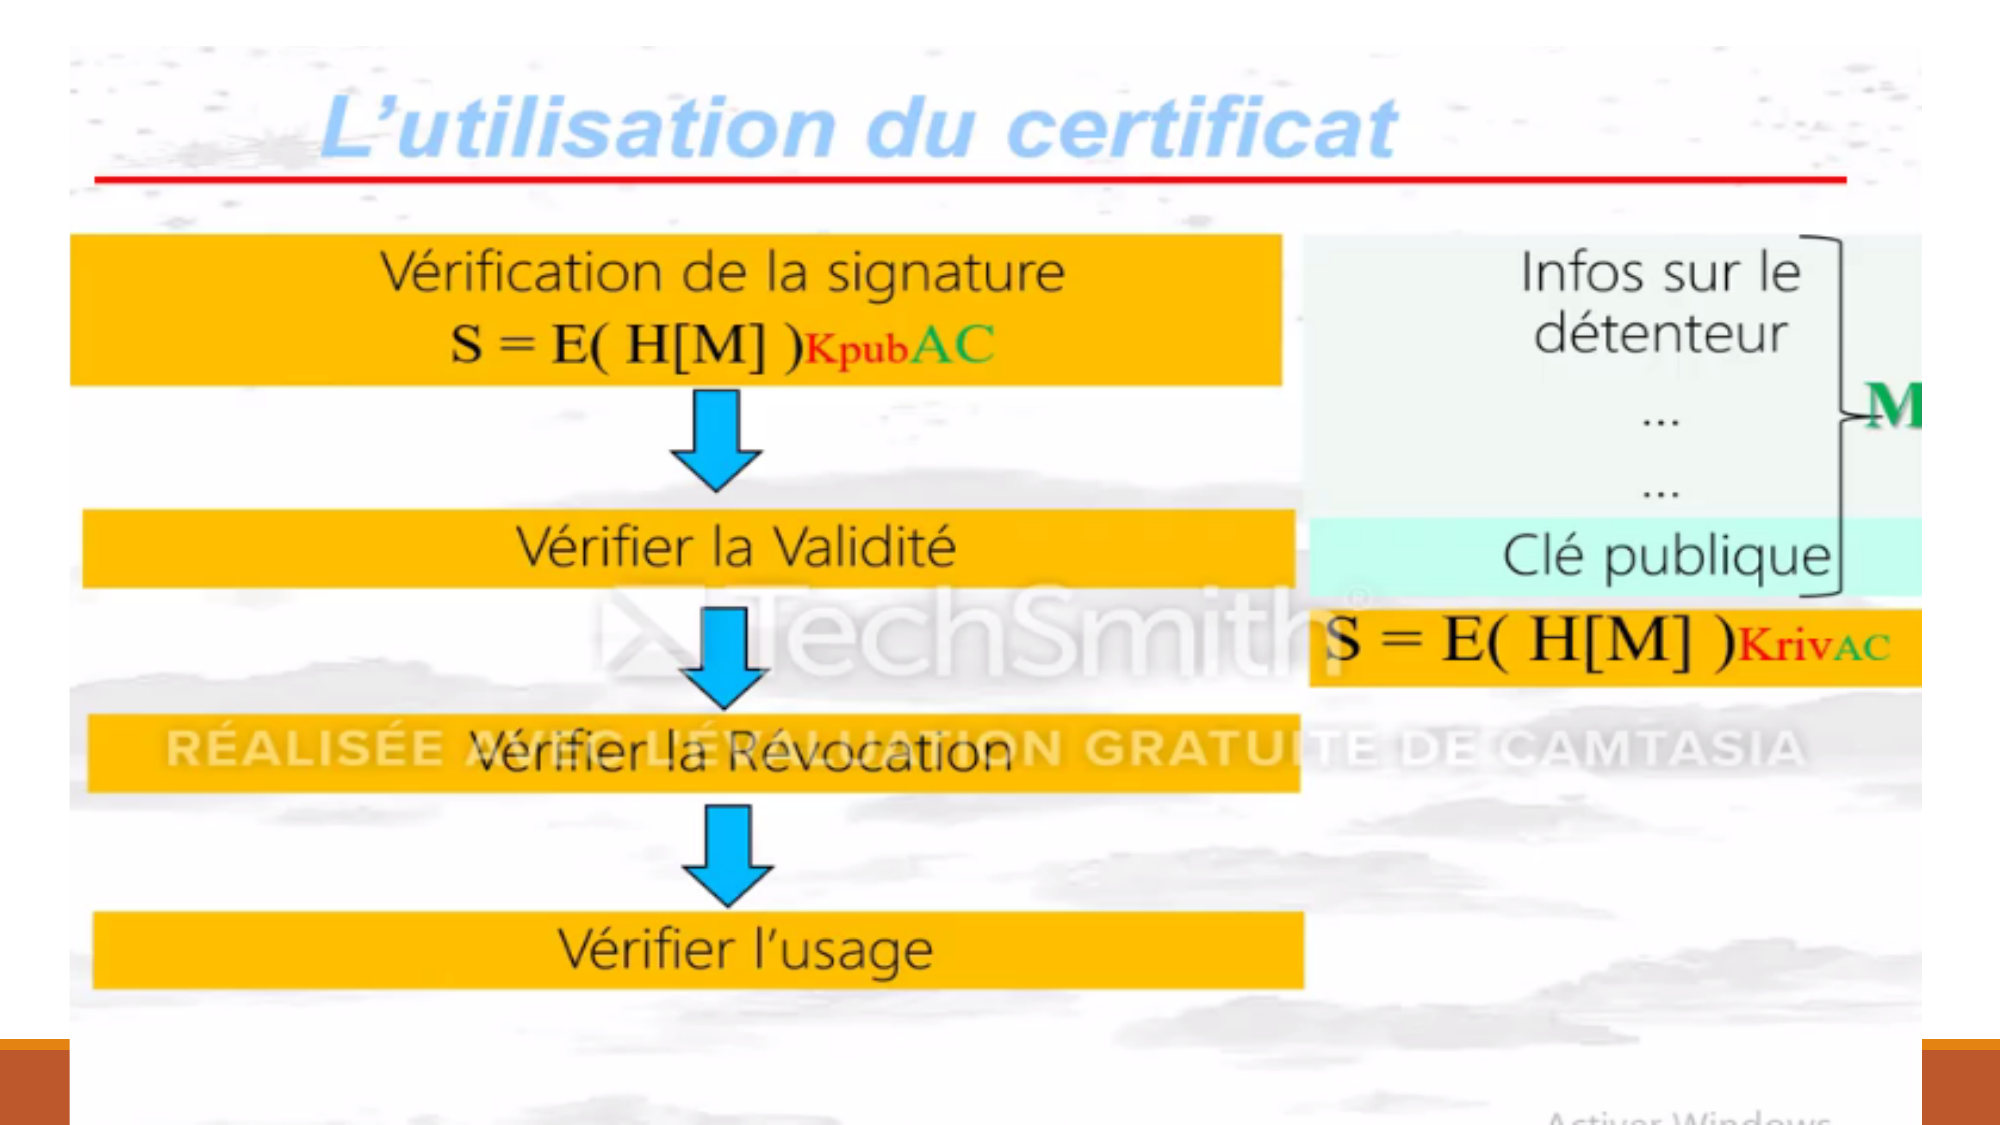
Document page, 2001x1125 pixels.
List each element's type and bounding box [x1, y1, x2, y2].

picture [68, 46, 1923, 1125]
